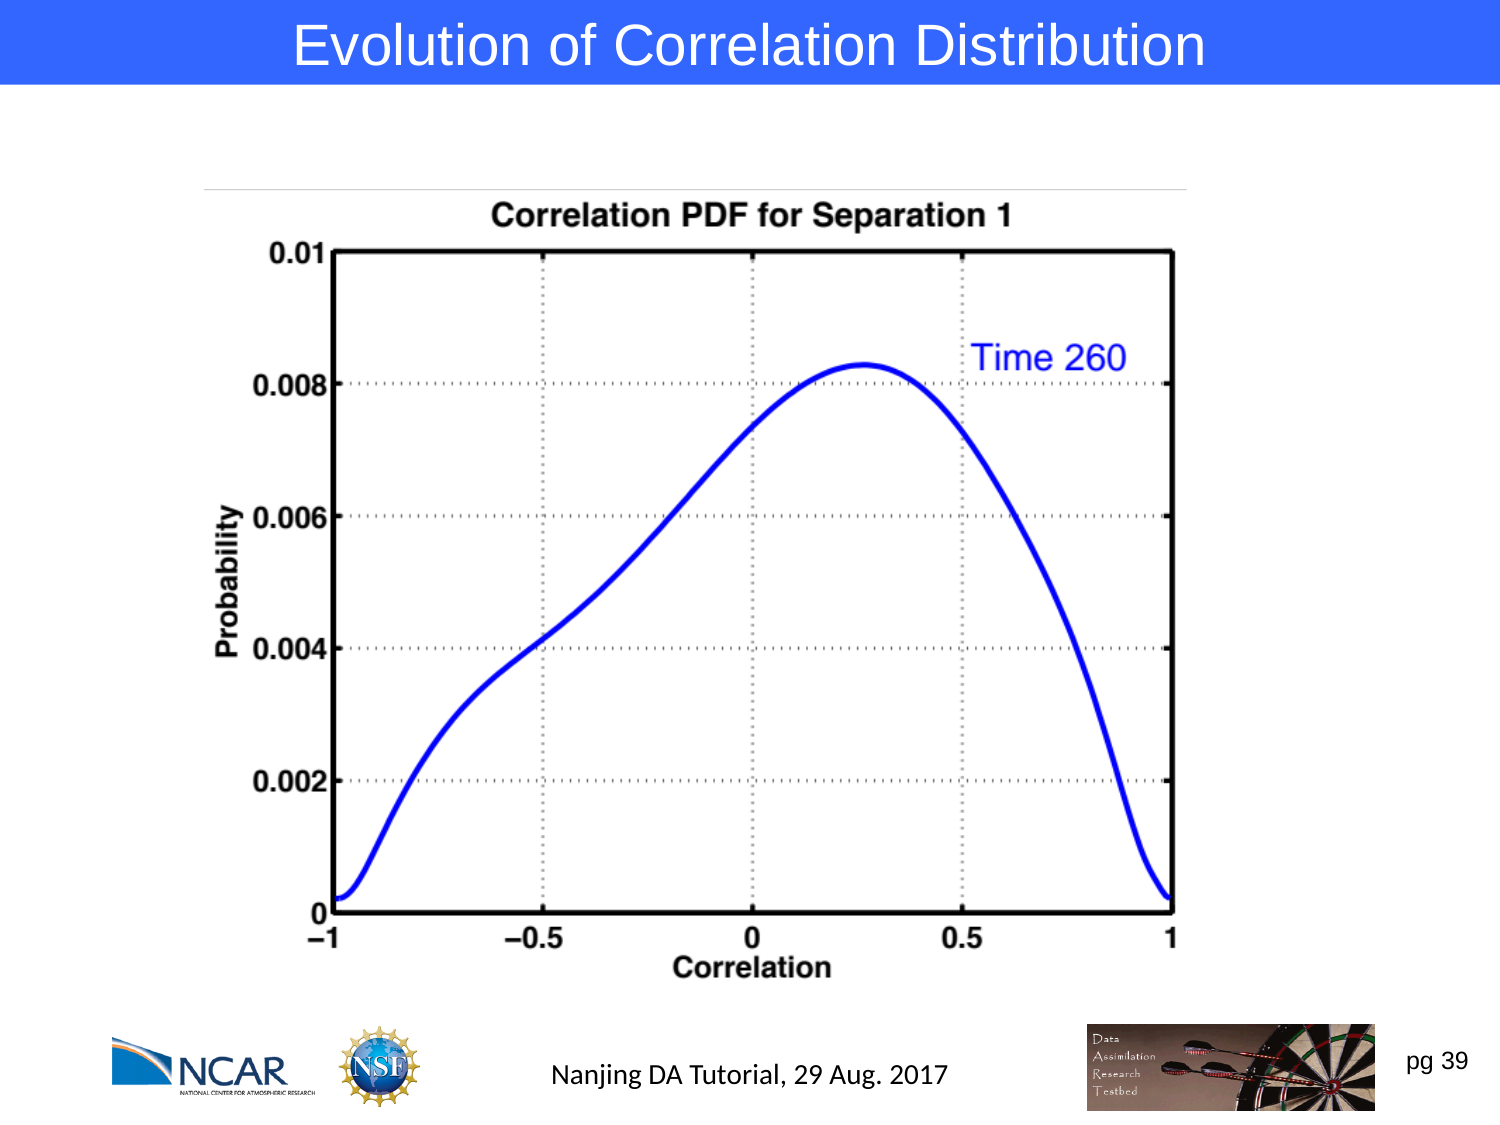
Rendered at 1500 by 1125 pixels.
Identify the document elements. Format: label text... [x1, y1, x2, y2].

picture [1087, 1024, 1375, 1111]
picture [337, 1024, 421, 1108]
text_box Evolution of Correlation Distribution [0, 0, 1500, 85]
footer Nanjing DA Tutorial, 29 Aug. 2017 [512, 1042, 988, 1103]
picture [112, 1037, 315, 1095]
picture [203, 182, 1187, 988]
